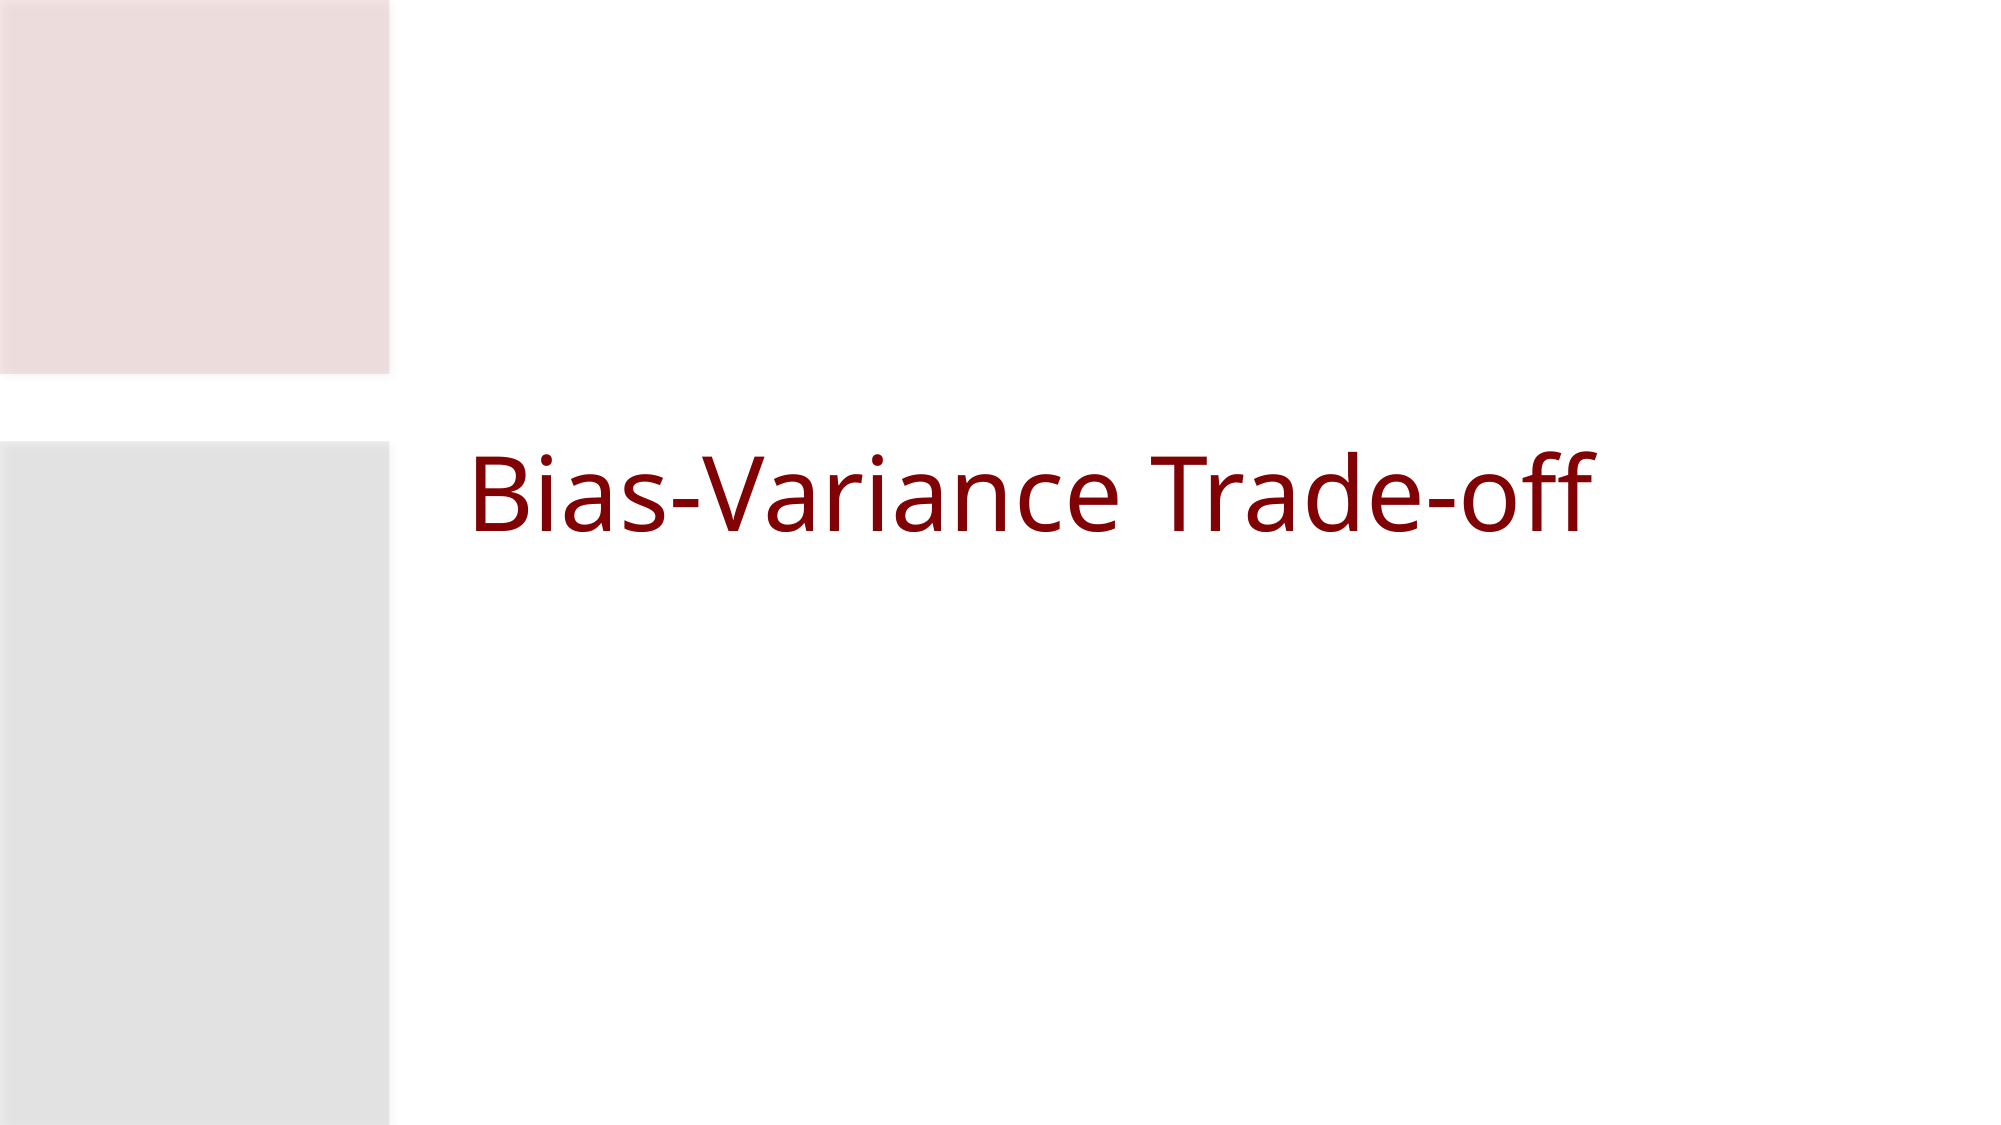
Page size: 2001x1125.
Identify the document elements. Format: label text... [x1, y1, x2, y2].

title Bias-Variance Trade-off [466, 441, 1918, 1010]
